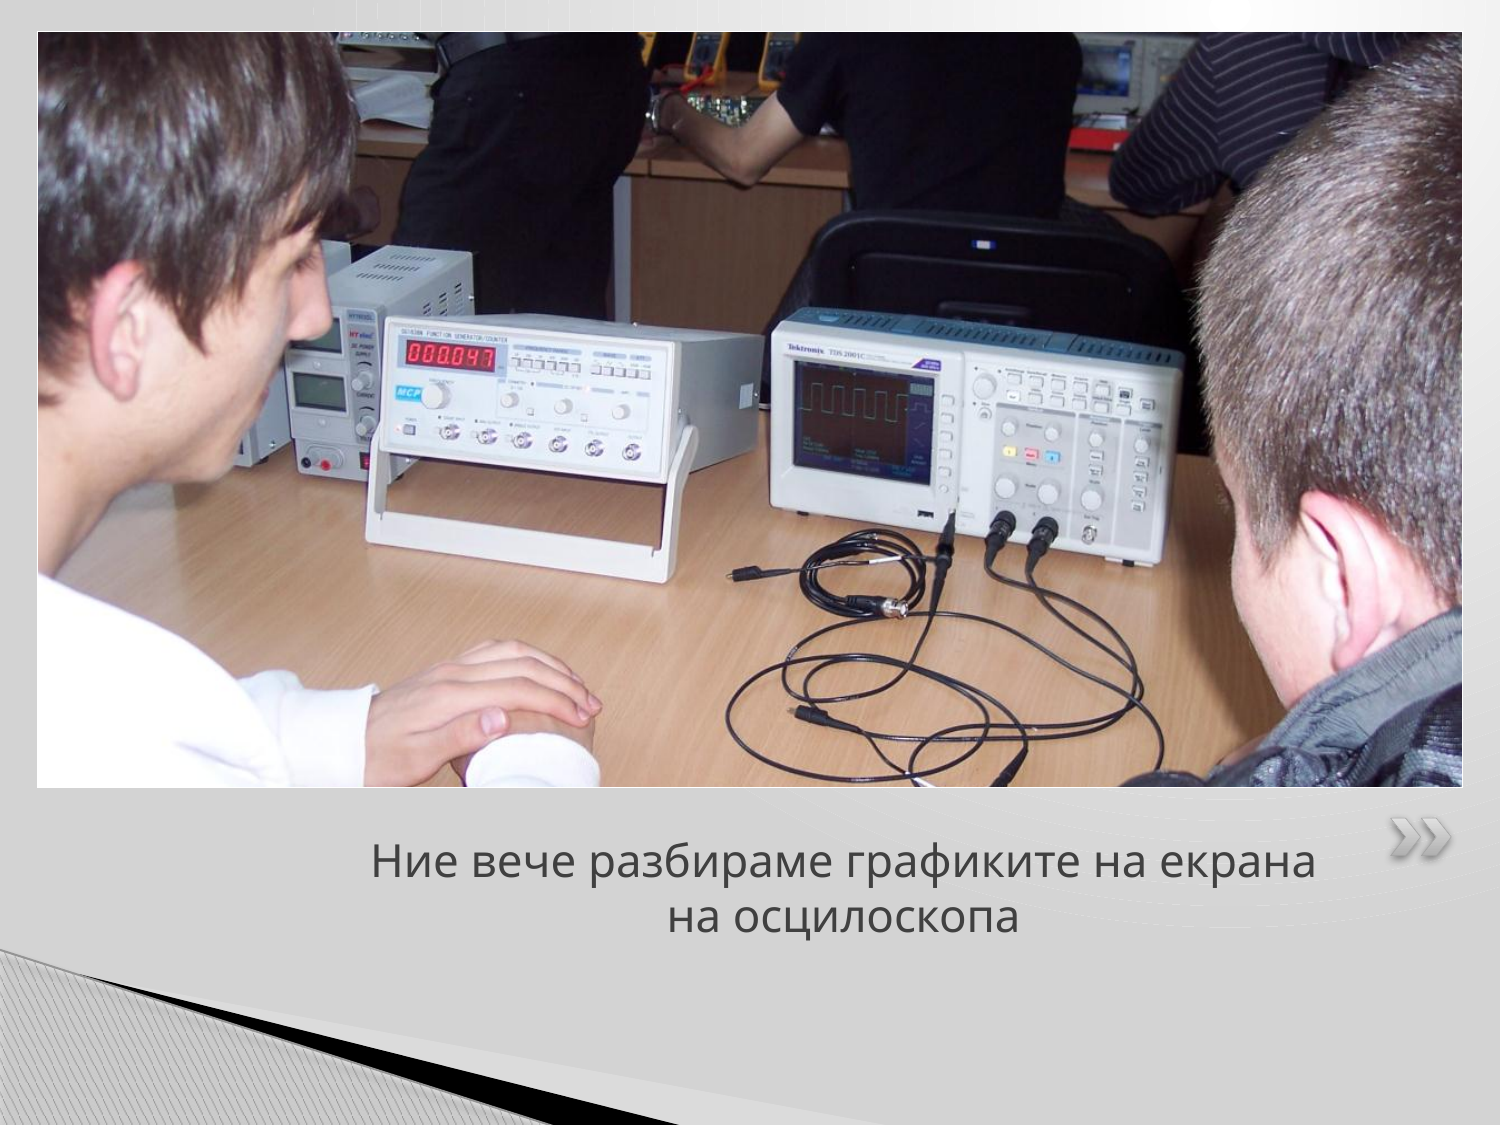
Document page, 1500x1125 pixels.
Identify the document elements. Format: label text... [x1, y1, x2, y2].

picture [37, 30, 1463, 788]
title Ние вече разбираме графиките на екрана на осцилоскопа [324, 825, 1363, 950]
